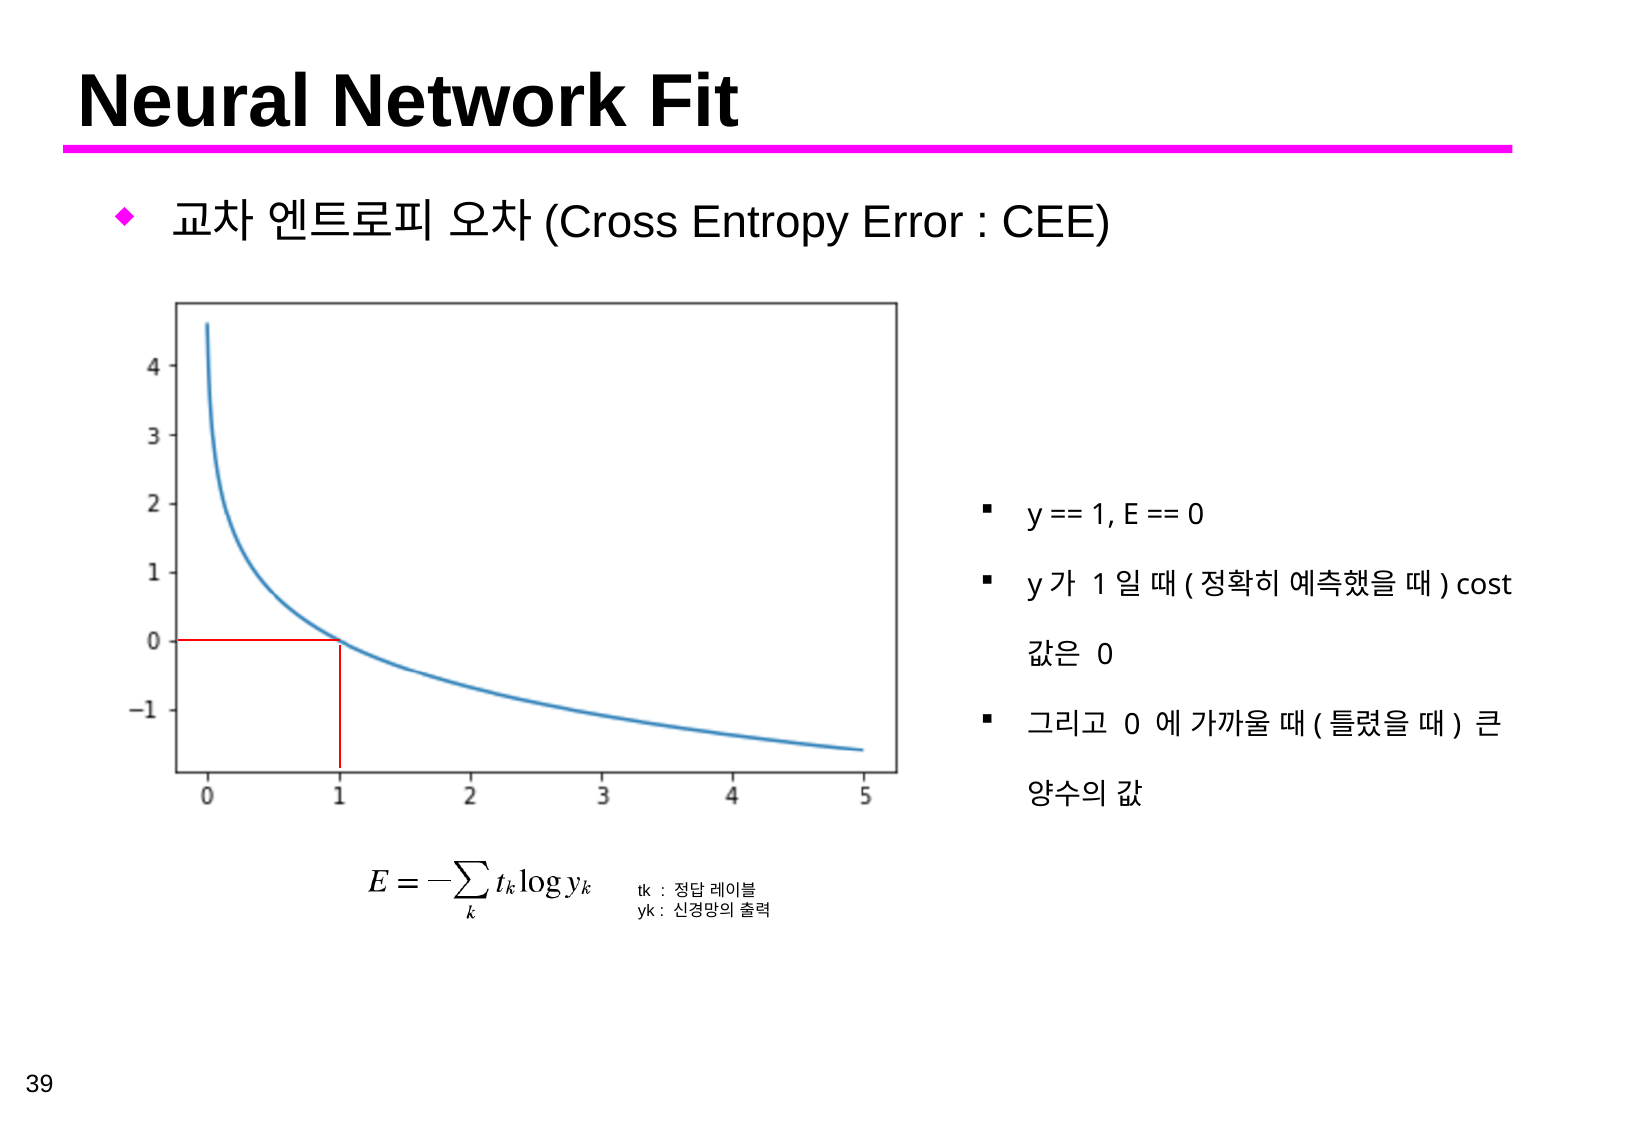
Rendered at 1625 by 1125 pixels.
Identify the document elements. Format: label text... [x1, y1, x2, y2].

list 교차 엔트로피 오차(Cross Entropy Error : CEE) [99, 172, 1510, 256]
title Neural Network Fit [62, 42, 1500, 149]
text_box y == 1, E == 0 y가 1일 때(정확히 예측했을 때) cost 값은 0 그리고 0 에 가까울 때(틀렸을 때) 큰 양수의 값 [965, 453, 1592, 818]
text_box tk : 정답 레이블 yk : 신경망의 출력 [623, 872, 801, 928]
picture [126, 278, 936, 829]
slide_number 39 [0, 1071, 69, 1094]
picture [351, 845, 602, 925]
